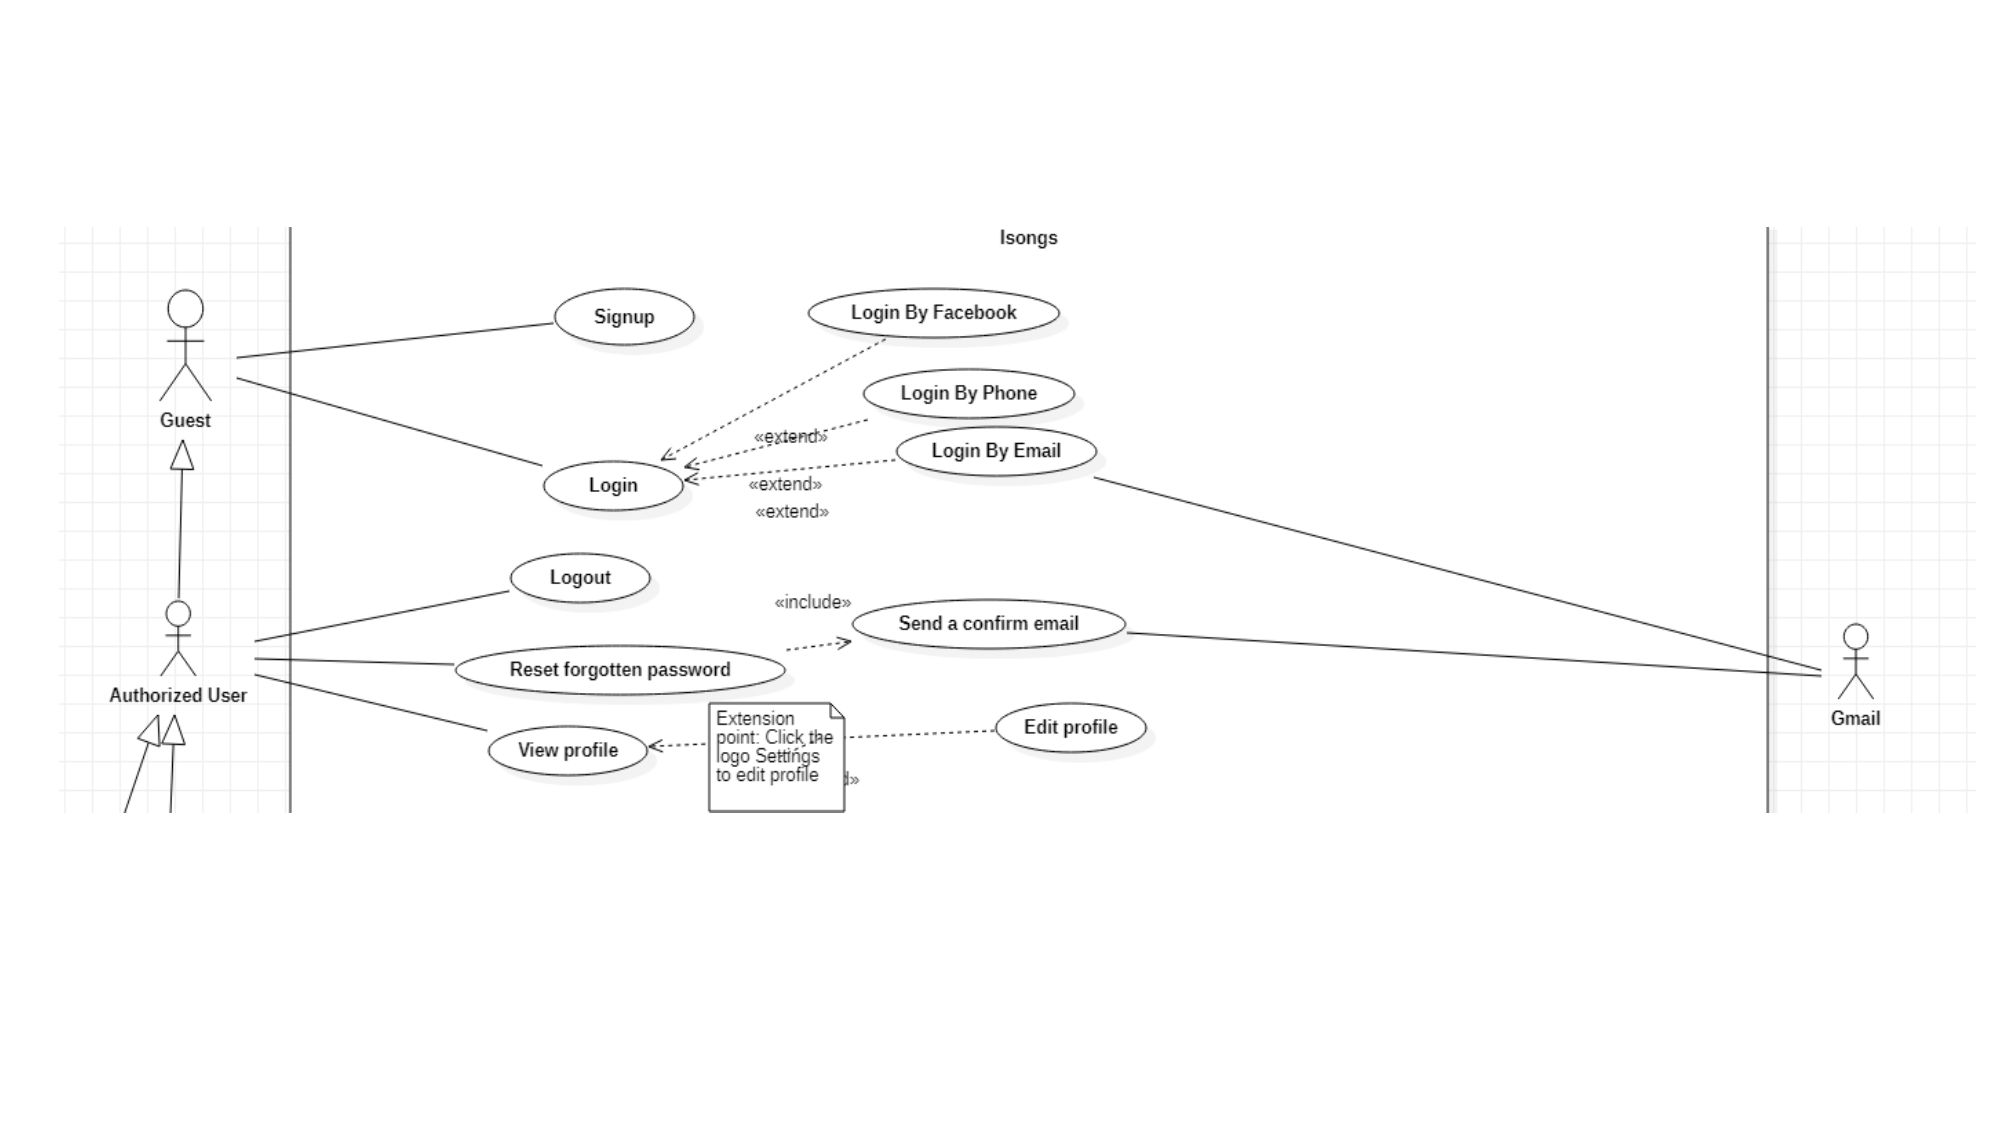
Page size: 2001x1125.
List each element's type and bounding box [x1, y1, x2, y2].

picture [59, 227, 1976, 813]
